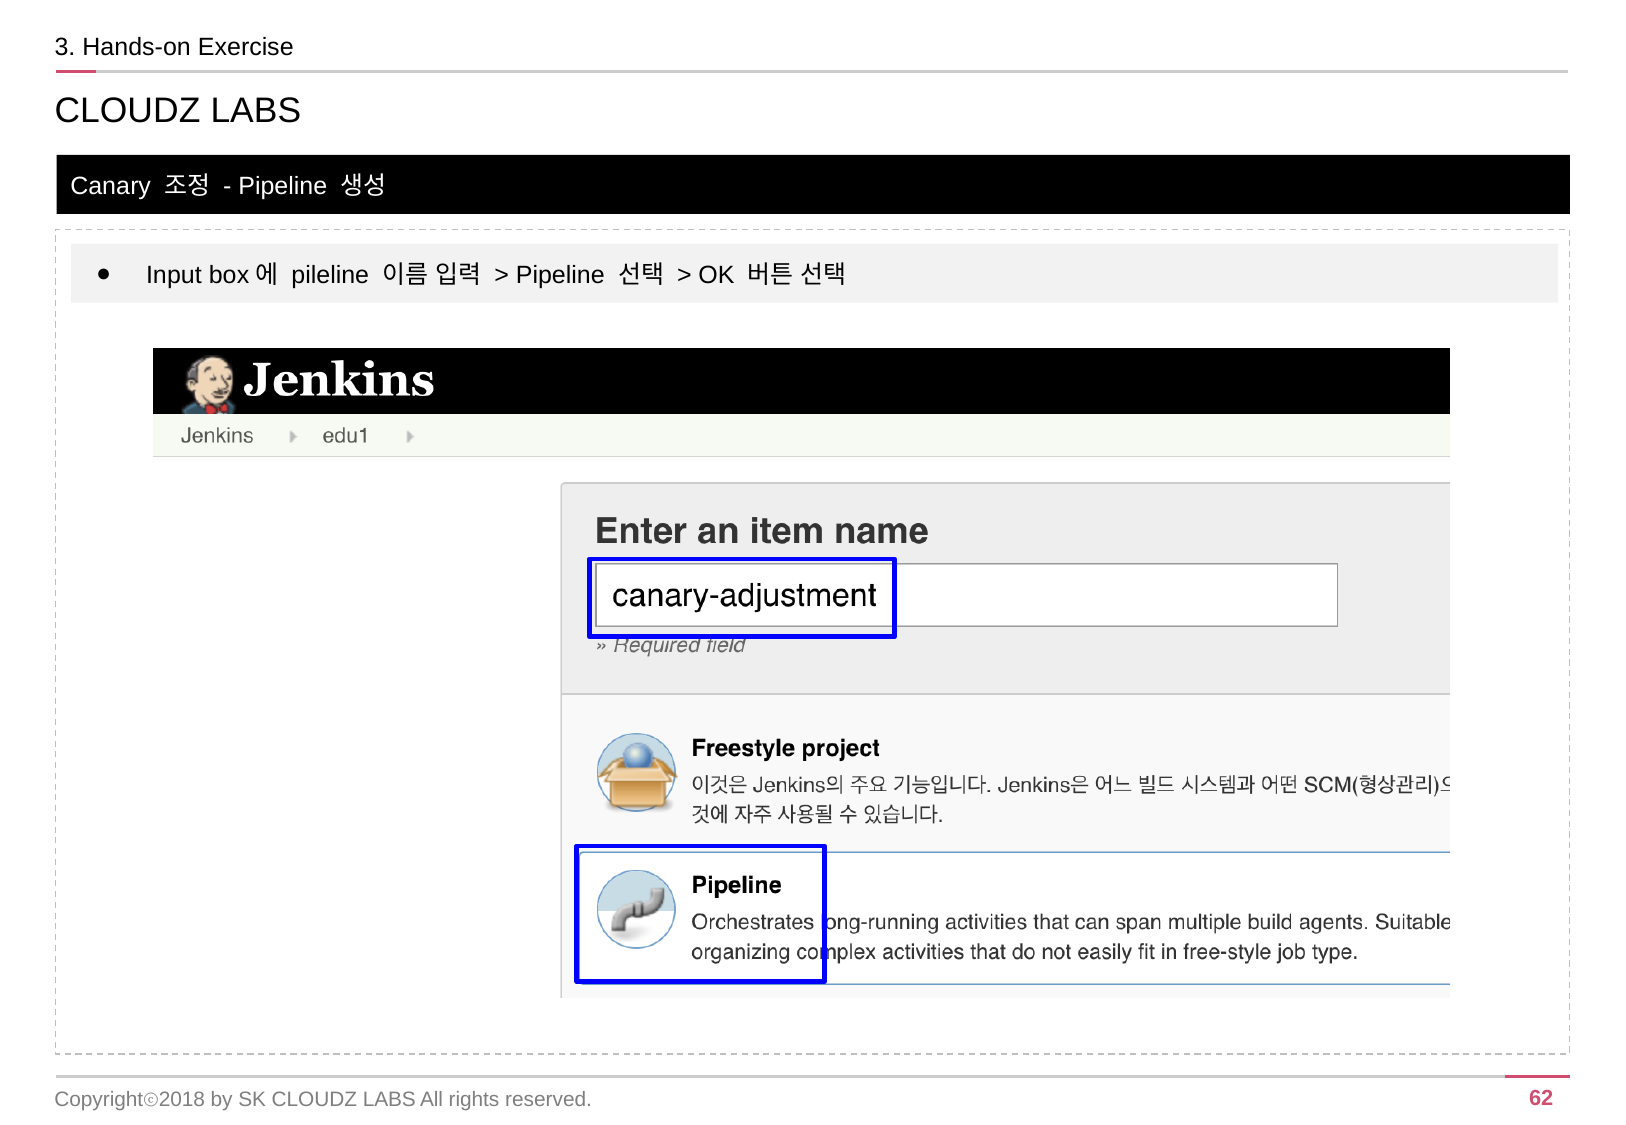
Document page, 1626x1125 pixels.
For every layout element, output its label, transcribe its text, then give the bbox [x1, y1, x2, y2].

list CLOUDZ LABS [40, 79, 1569, 144]
list 3. Hands-on Exercise [40, 30, 937, 78]
picture [153, 348, 1450, 998]
list Input box에 pileline 이름 입력 > Pipeline 선택 > OK 버튼 선택 [71, 243, 1559, 303]
footer Copyrightⓒ2018 by SK CLOUDZ LABS All rights reserved. [39, 1072, 895, 1124]
list Canary 조정 - Pipeline 생성 [56, 154, 1570, 214]
